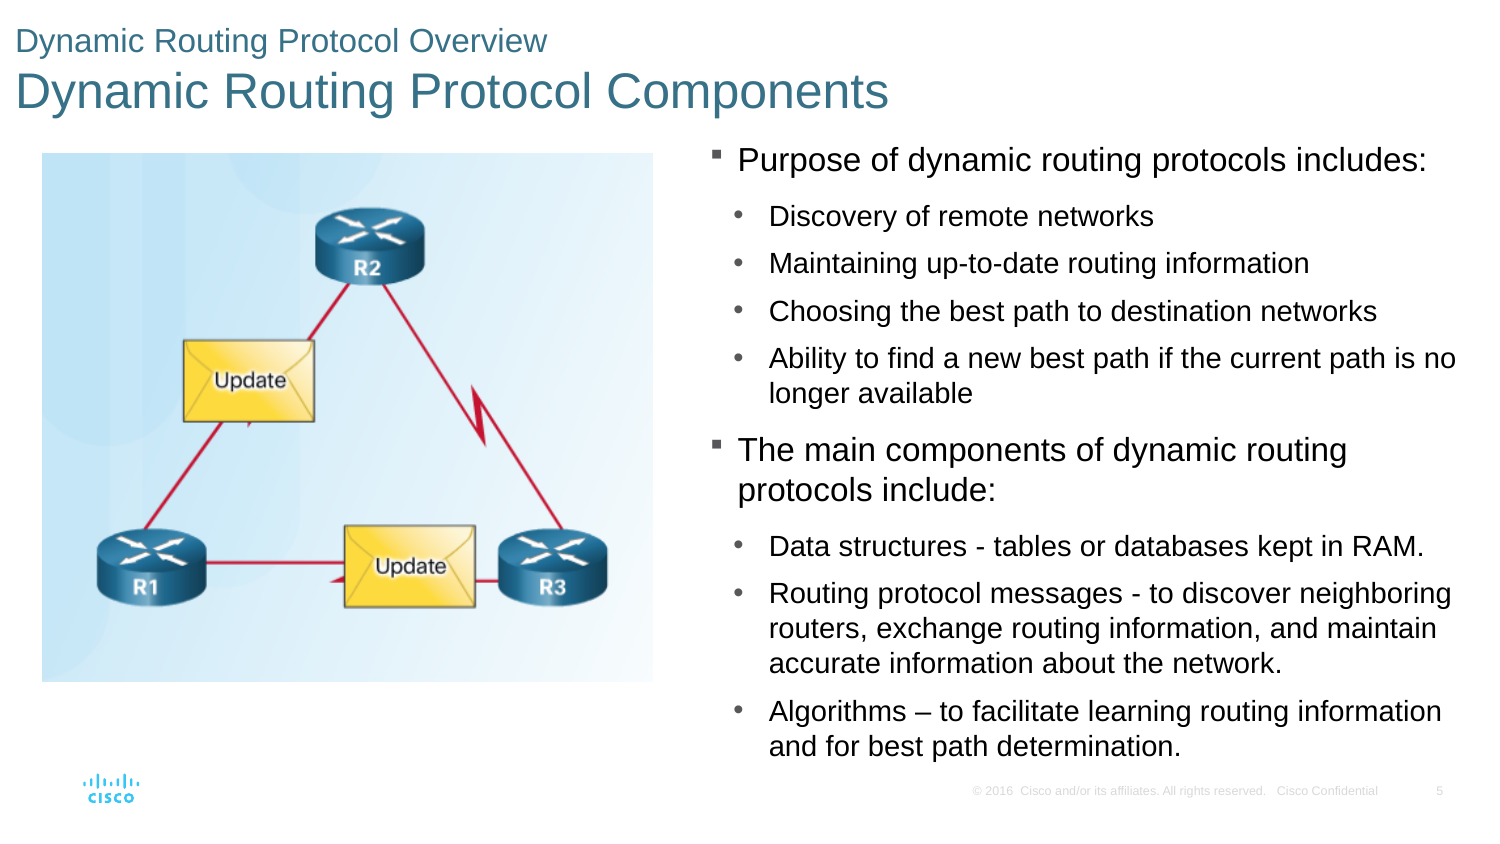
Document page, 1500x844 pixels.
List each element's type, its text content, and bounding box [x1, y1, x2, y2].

list Purpose of dynamic routing protocols includes: Discovery of remote networks Maintaining up-to-date routing information Choosing the best path to destination networks Ability to find a new best path if the current path is no longer available The main components of dynamic routing protocols include: Data structures - tables or databases kept in RAM. Routing protocol messages - to discover neighboring routers, exchange routing information, and maintain accurate information about the network. Algorithms – to facilitate learning routing information and for best path determination. [694, 131, 1500, 844]
title Dynamic Routing Protocol Overview Dynamic Routing Protocol Components [0, 6, 1500, 131]
picture [41, 153, 653, 683]
